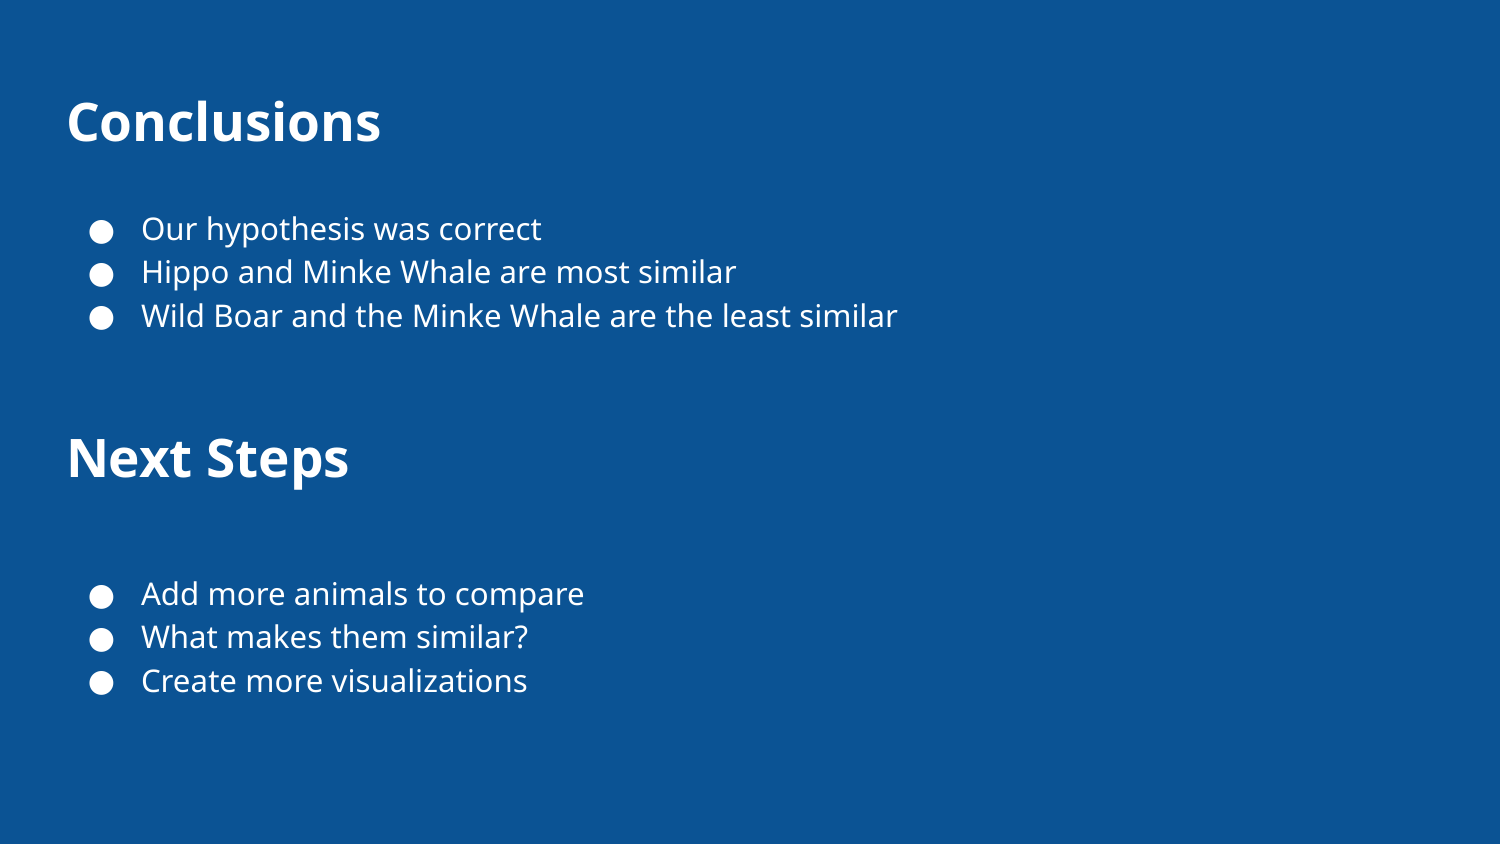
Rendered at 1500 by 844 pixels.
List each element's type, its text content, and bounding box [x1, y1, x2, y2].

list Add more animals to compare What makes them similar? Create more visualizations [51, 554, 1449, 794]
list Our hypothesis was correct Hippo and Minke Whale are most similar Wild Boar and the Minke Whale are the least similar [51, 189, 1449, 400]
title Conclusions [51, 72, 1449, 167]
title Next Steps [51, 409, 1449, 504]
